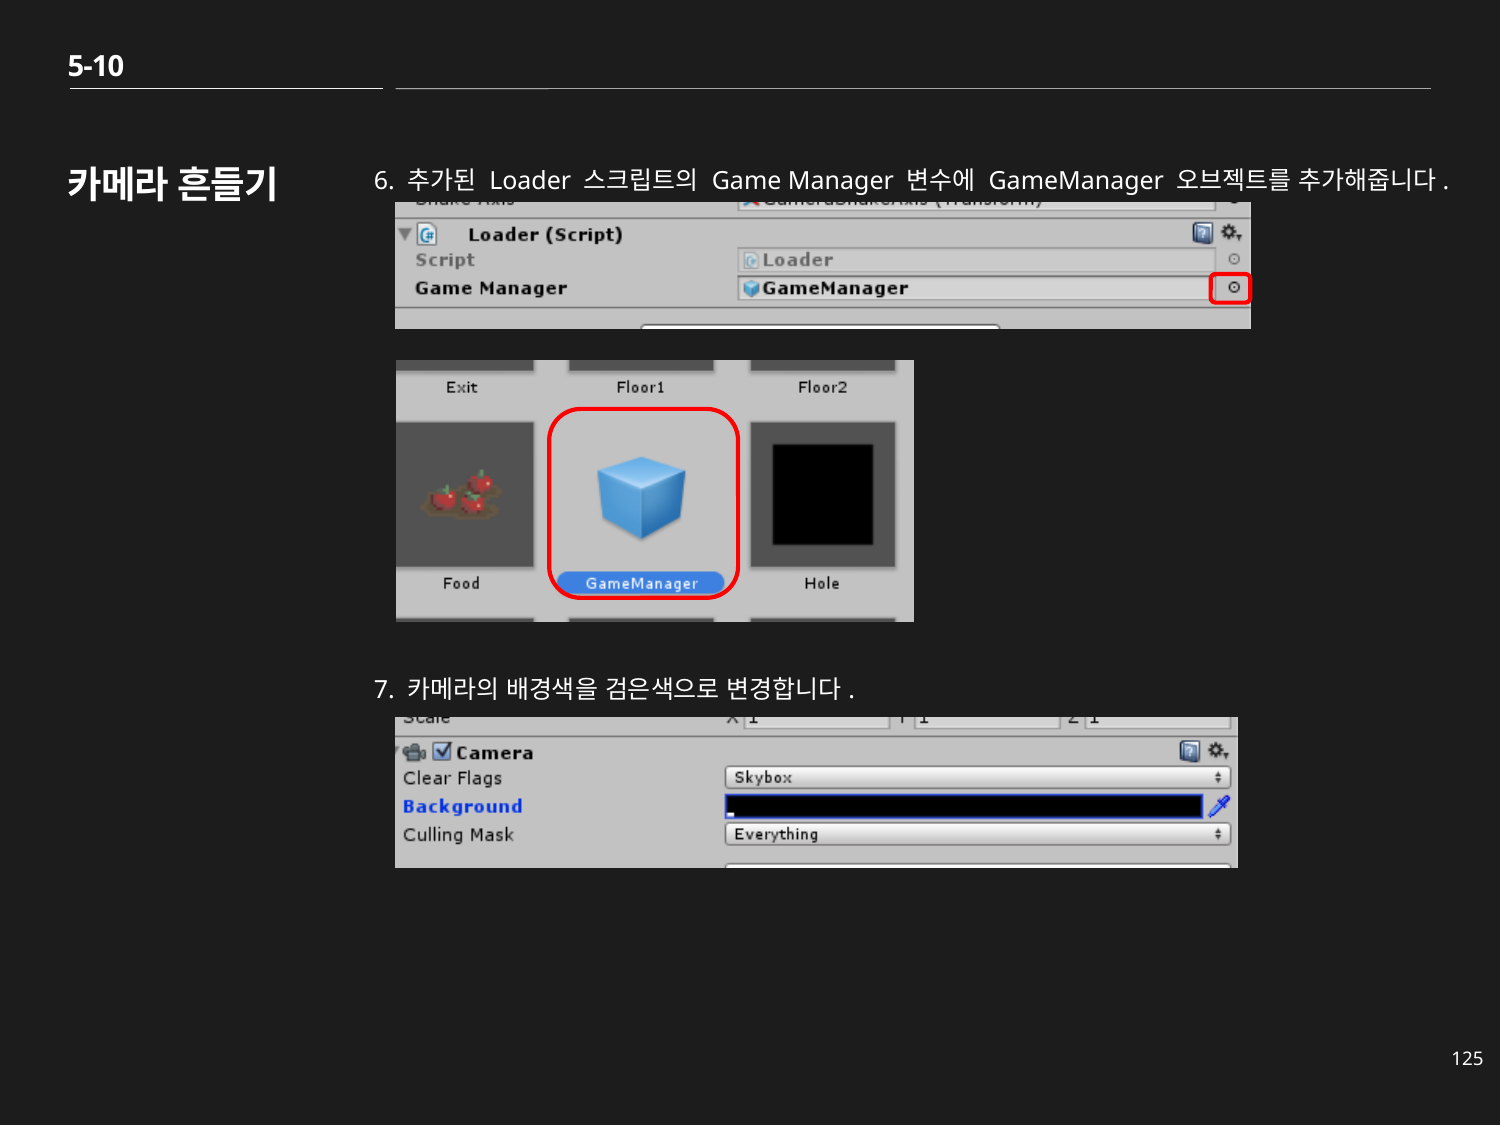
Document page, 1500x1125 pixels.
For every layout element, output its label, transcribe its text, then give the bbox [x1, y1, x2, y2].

text_box 5-10 [52, 39, 140, 90]
title 카메라 흔들기 [52, 153, 384, 395]
text_box 125 [1377, 1039, 1499, 1080]
text_box 6. 추가된 Loader 스크립트의 Game Manager 변수에 GameManager 오브젝트를 추가해줍니다. 7. 카메라의 배경색을 검은색으로 변경합니다. [359, 157, 1465, 711]
picture [395, 717, 1239, 868]
picture [395, 359, 914, 622]
picture [395, 202, 1251, 330]
